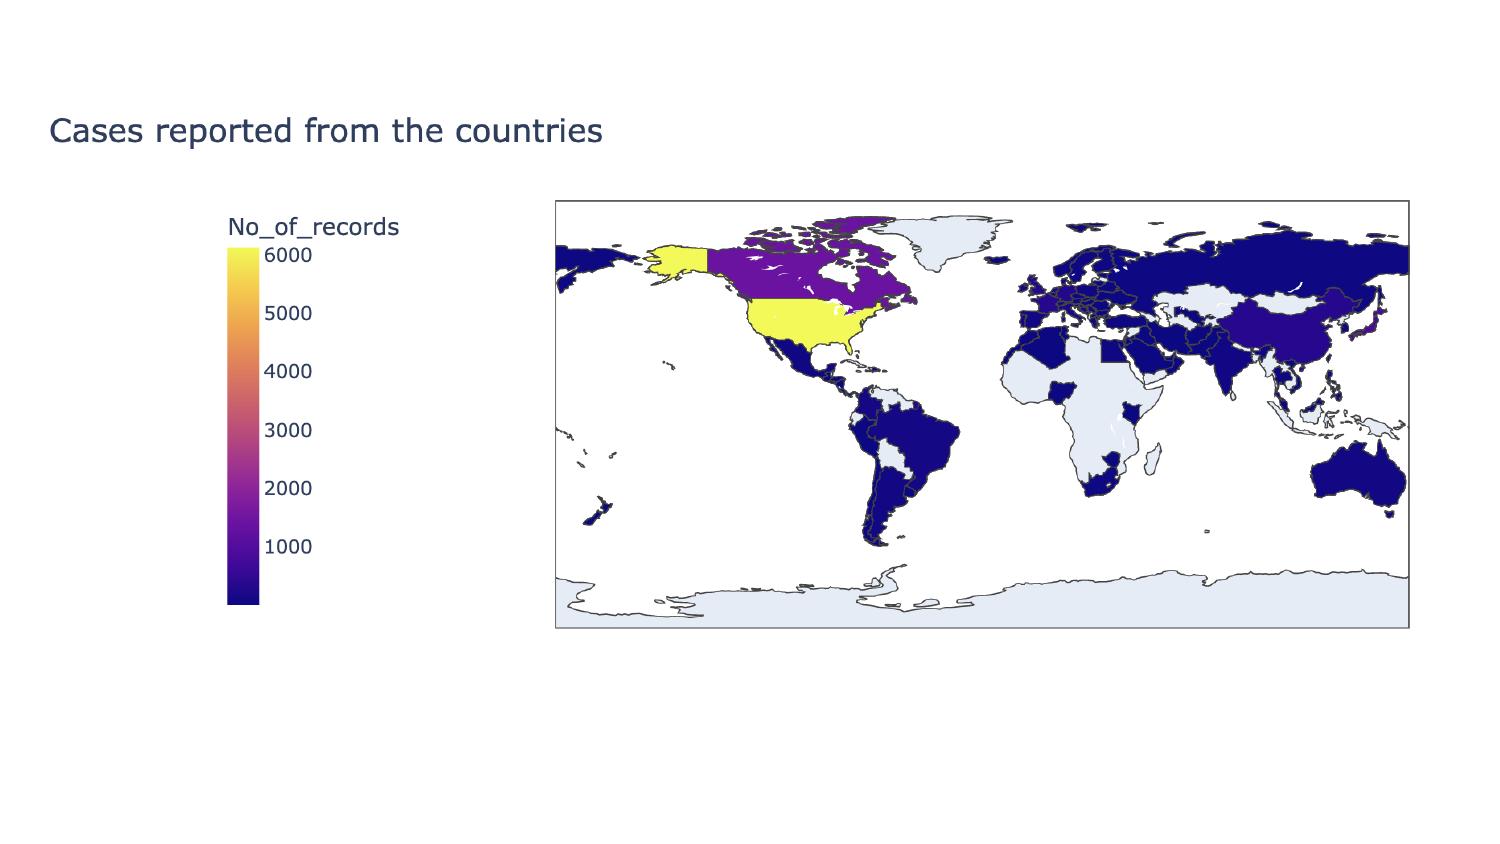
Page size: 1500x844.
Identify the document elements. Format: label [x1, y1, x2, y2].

picture [13, 108, 1464, 699]
